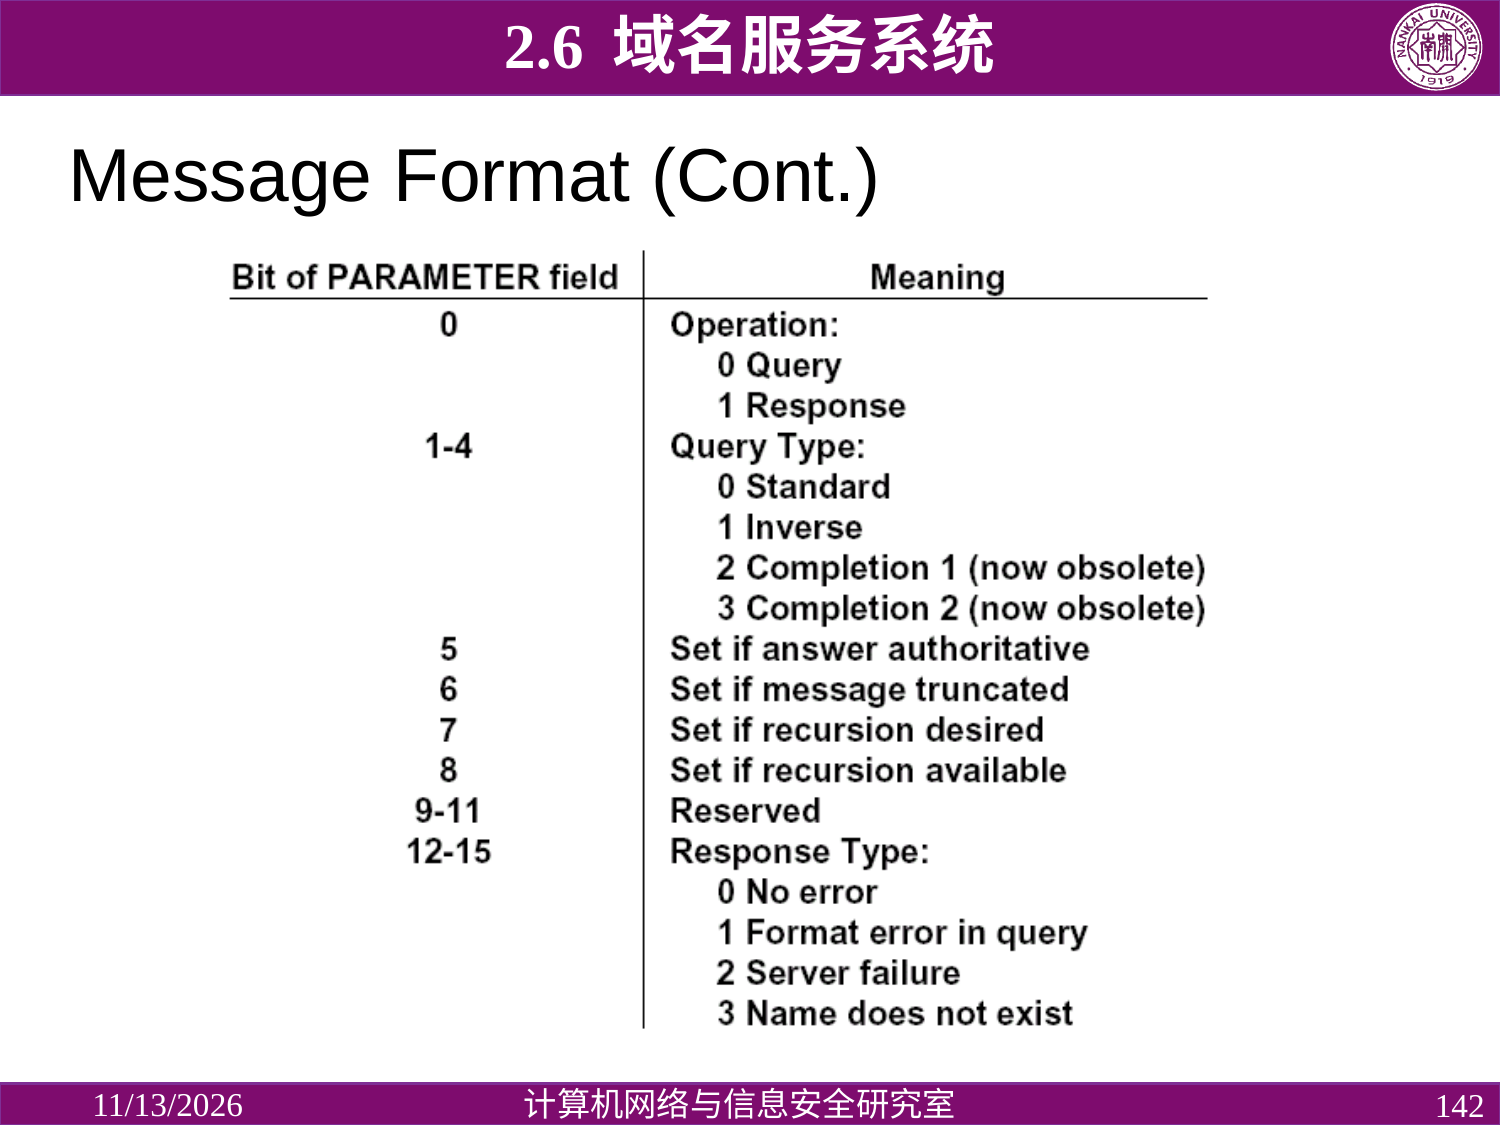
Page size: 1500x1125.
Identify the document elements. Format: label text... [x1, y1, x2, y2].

picture [224, 249, 1213, 1034]
picture [1391, 4, 1482, 90]
text_box 2.6 域名服务系统 [108, 5, 1391, 90]
title Message Format (Cont.) [53, 99, 1400, 256]
